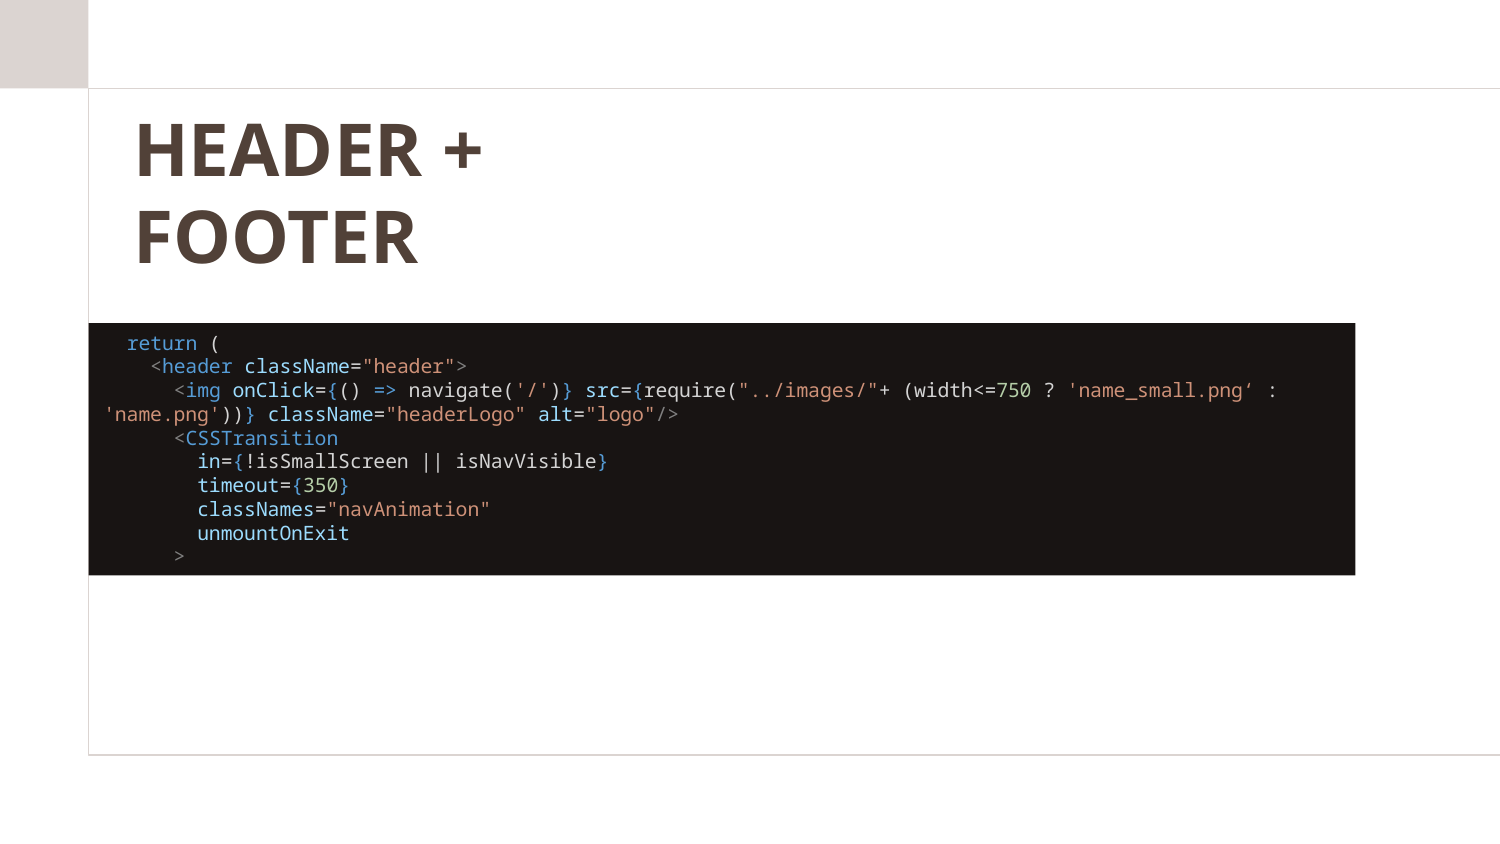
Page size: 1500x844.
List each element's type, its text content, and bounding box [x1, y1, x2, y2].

text_box [0, 0, 89, 89]
text_box return ( <header className="header"> <img onClick={() => navigate('/')} src={require("../images/"+ (width<=750 ? 'name_small.png‘ : 'name.png'))} className="headerLogo" alt="logo"/> <CSSTransition in={!isSmallScreen || isNavVisible} timeout={350} classNames="navAnimation" unmountOnExit > [88, 323, 1356, 576]
title HEADER + FOOTER [118, 88, 774, 188]
